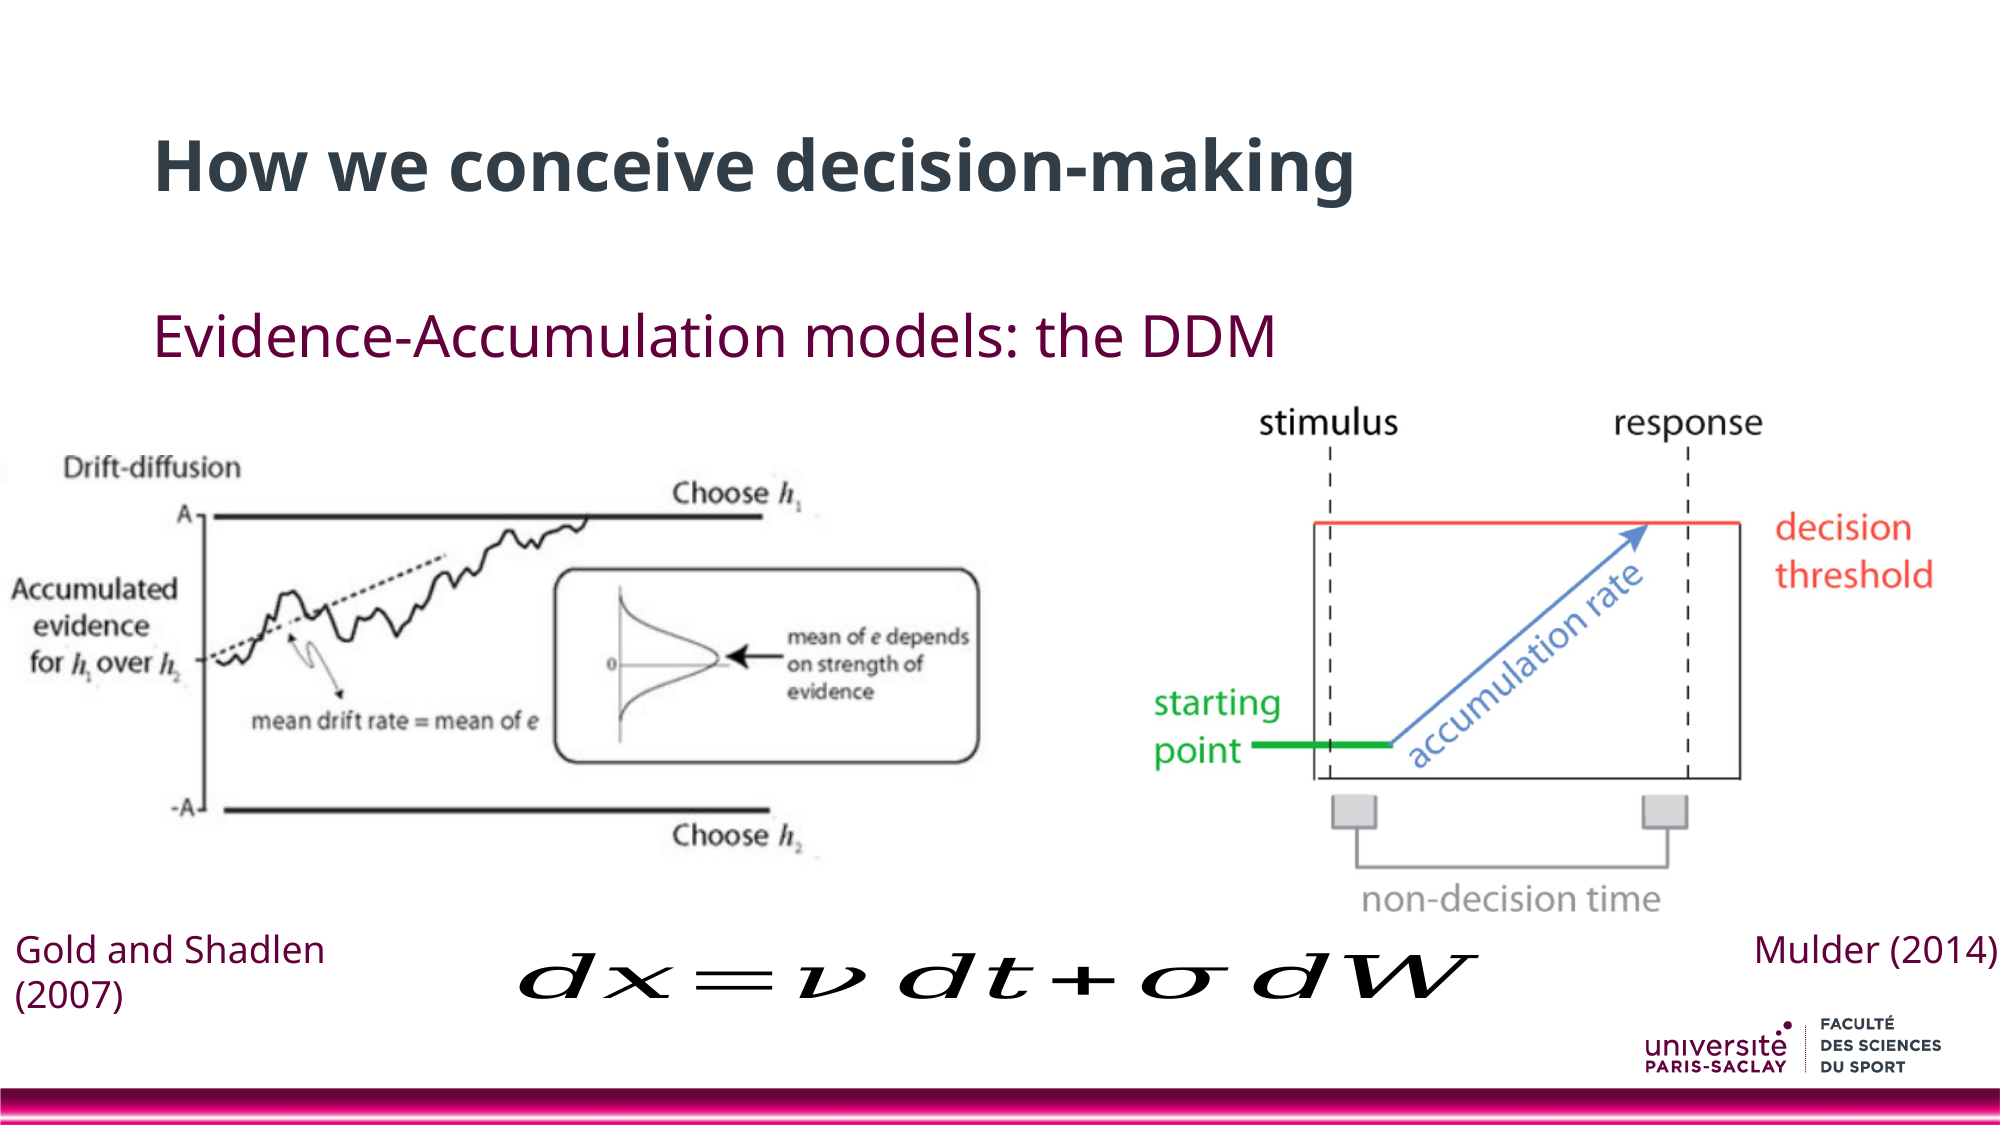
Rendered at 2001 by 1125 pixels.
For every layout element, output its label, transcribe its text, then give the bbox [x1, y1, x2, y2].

list Evidence-Accumulation models: the DDM [137, 299, 1863, 977]
title How we conceive decision-making [137, 59, 1863, 278]
picture [1632, 1007, 1984, 1086]
text_box Mulder (2014) [1603, 918, 2000, 979]
text_box Gold and Shadlen (2007) [0, 918, 410, 1024]
picture [0, 454, 1000, 866]
picture [2, 1089, 1998, 1124]
picture [1153, 401, 1934, 921]
